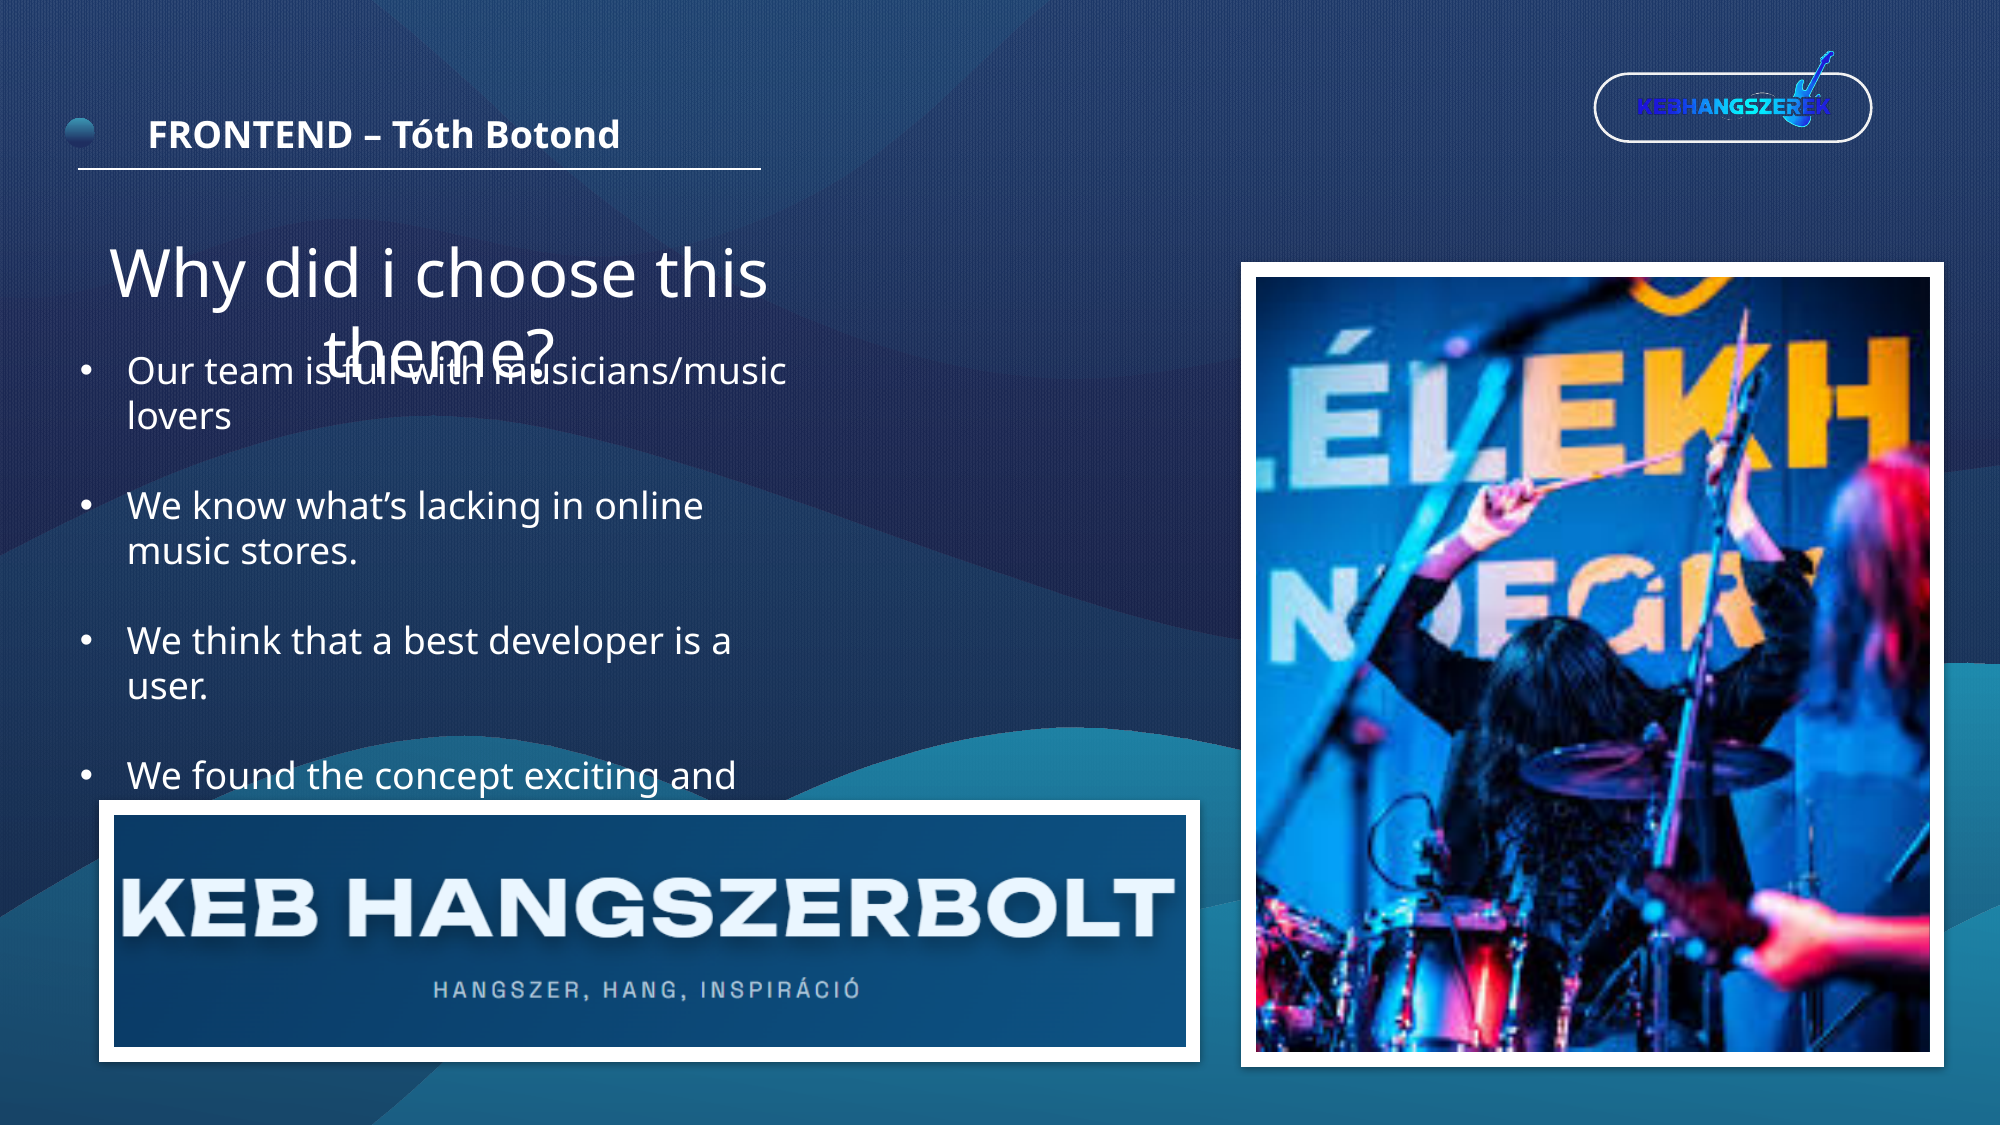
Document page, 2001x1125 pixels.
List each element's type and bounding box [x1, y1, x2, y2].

picture [1255, 276, 1931, 1053]
picture [1628, 0, 1844, 204]
text_box [0, 0, 2000, 1125]
picture [112, 814, 1187, 1048]
